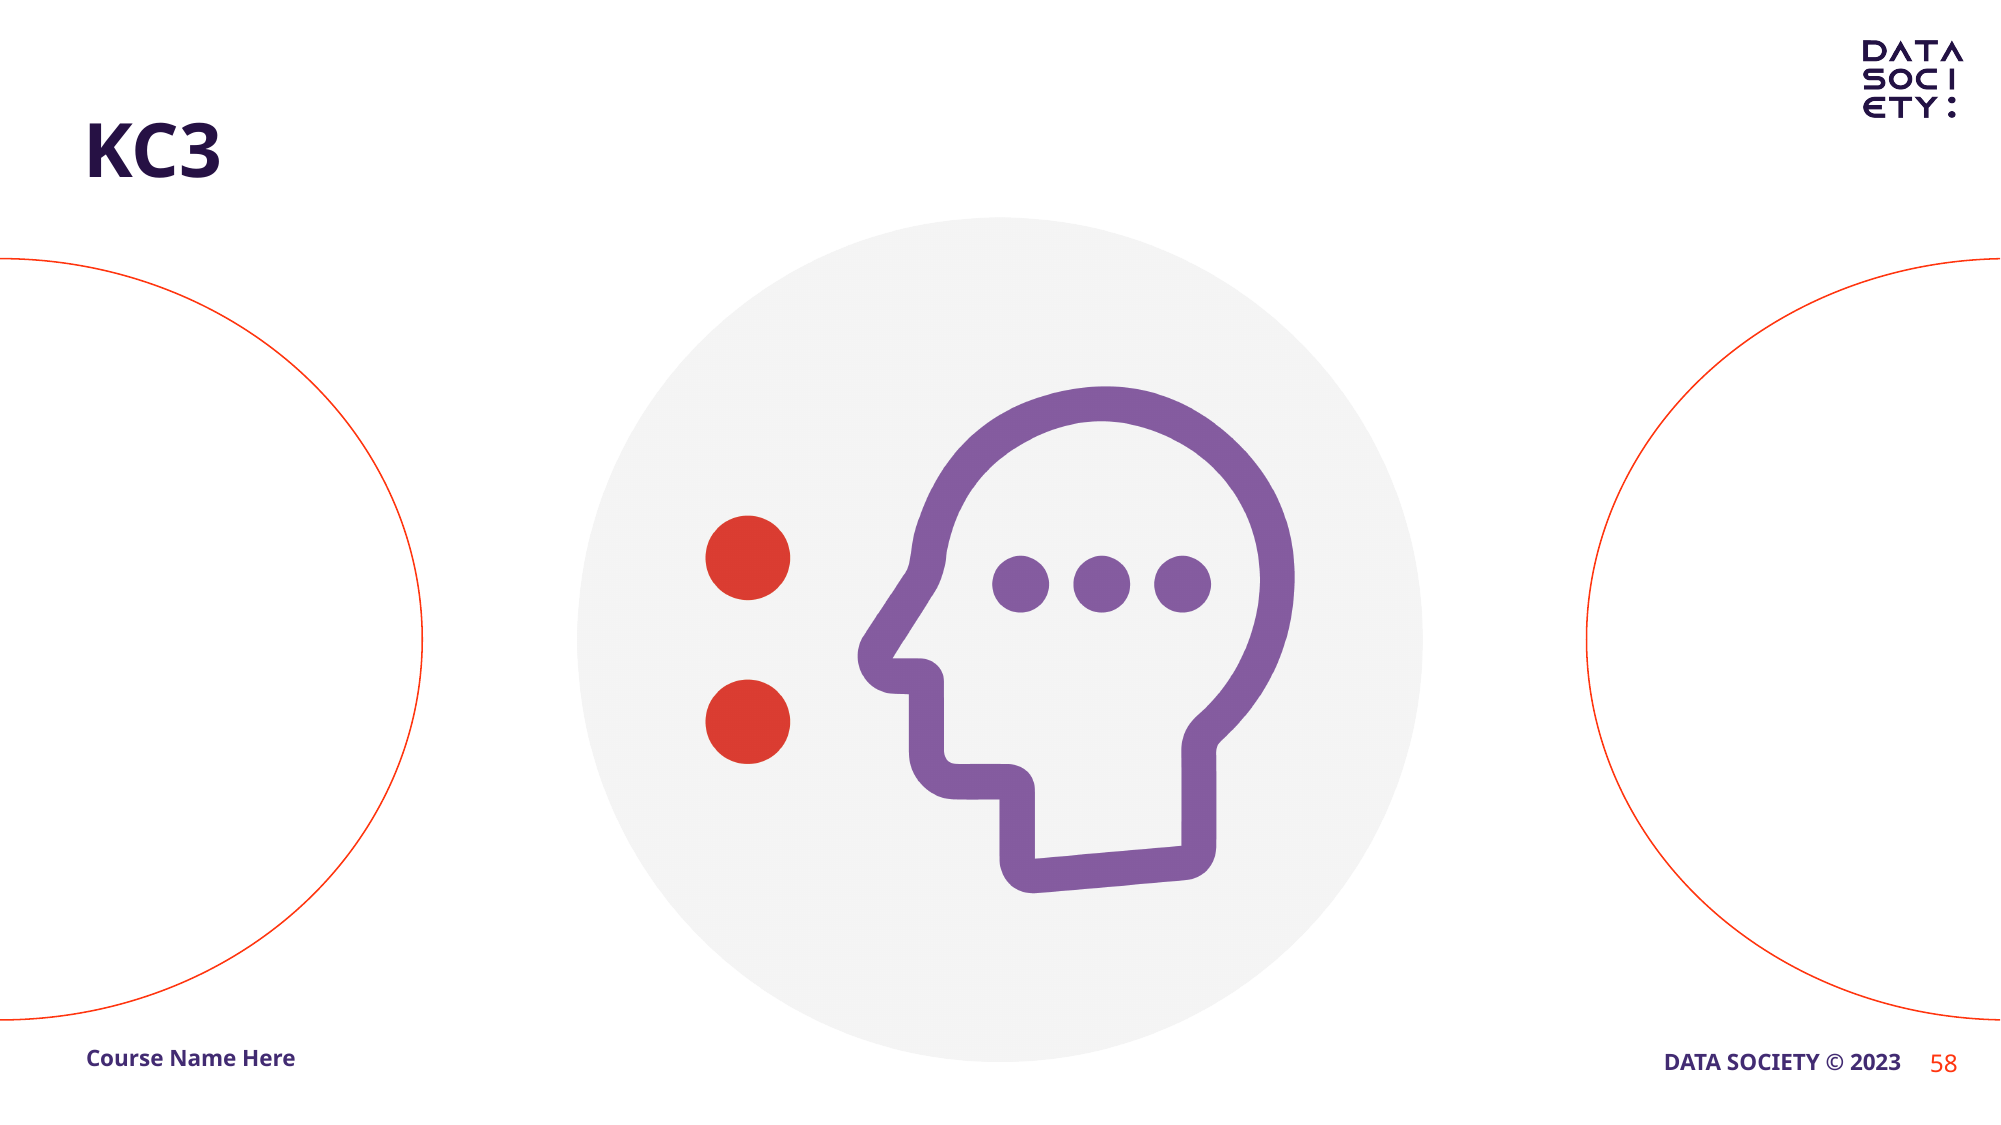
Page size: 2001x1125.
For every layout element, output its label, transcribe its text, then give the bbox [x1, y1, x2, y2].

slide_number ‹#› [1853, 1033, 1974, 1097]
title KC3 [68, 87, 1932, 213]
picture [577, 217, 1423, 1062]
picture [1863, 40, 1964, 118]
